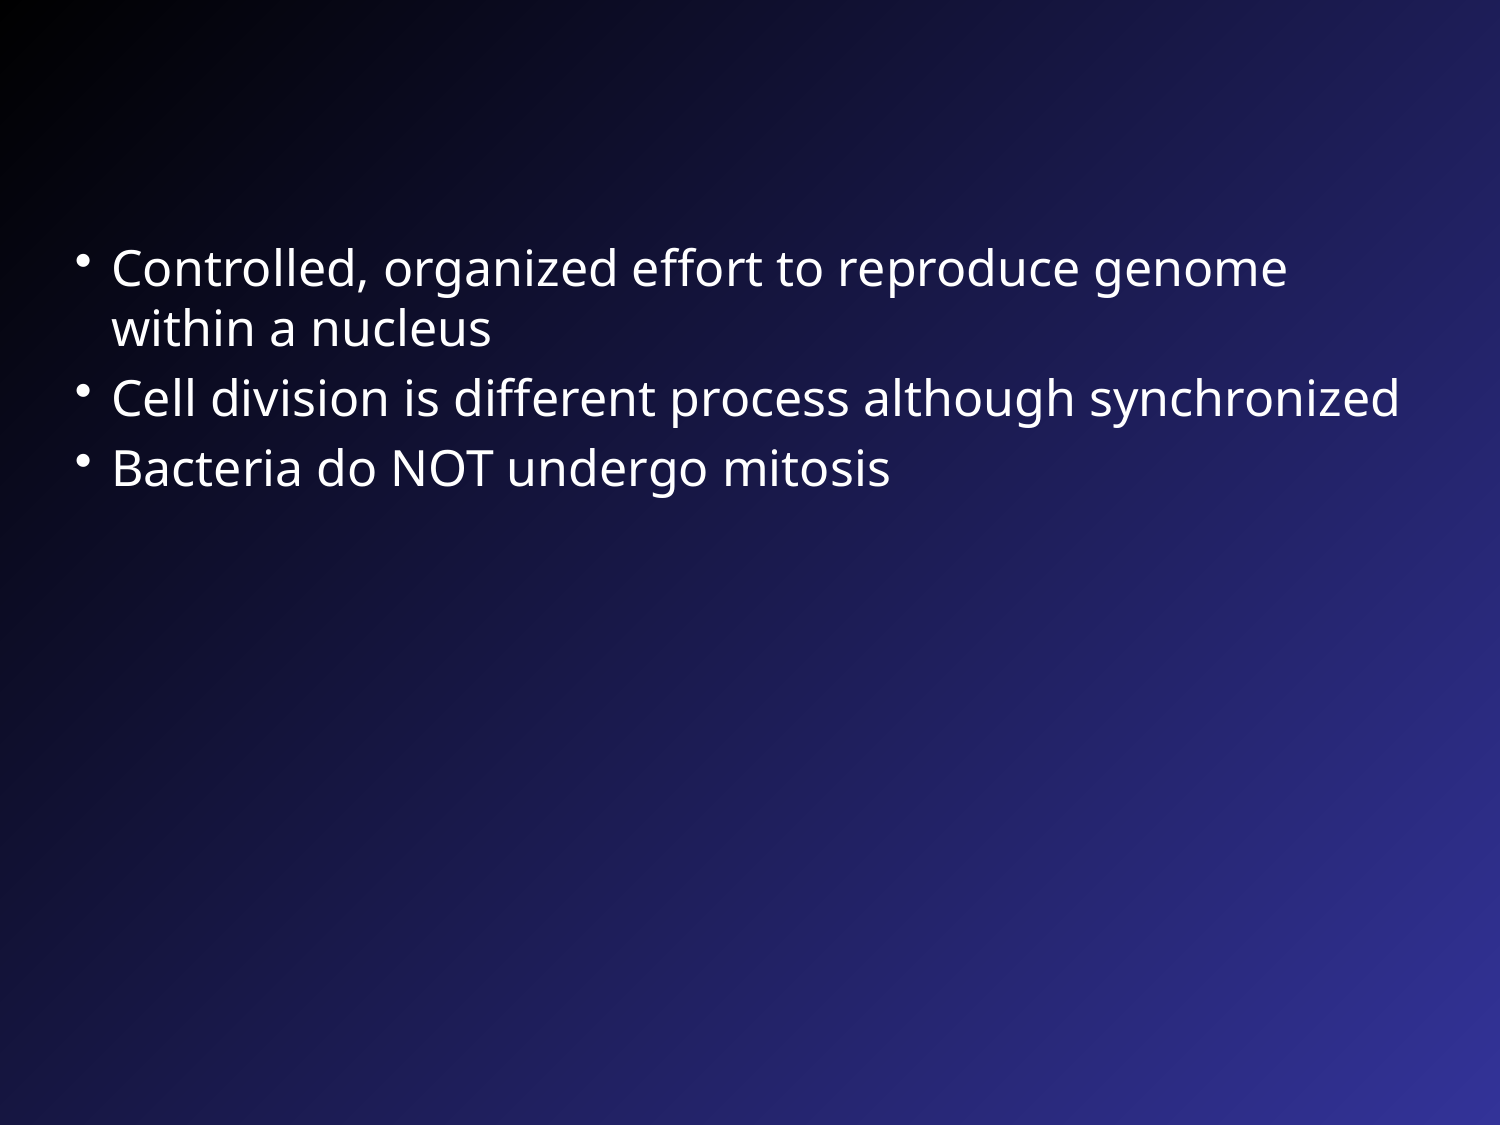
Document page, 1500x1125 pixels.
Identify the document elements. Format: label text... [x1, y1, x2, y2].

list Controlled, organized effort to reproduce genome within a nucleus Cell division is different process although synchronized Bacteria do NOT undergo mitosis [59, 228, 1437, 1006]
